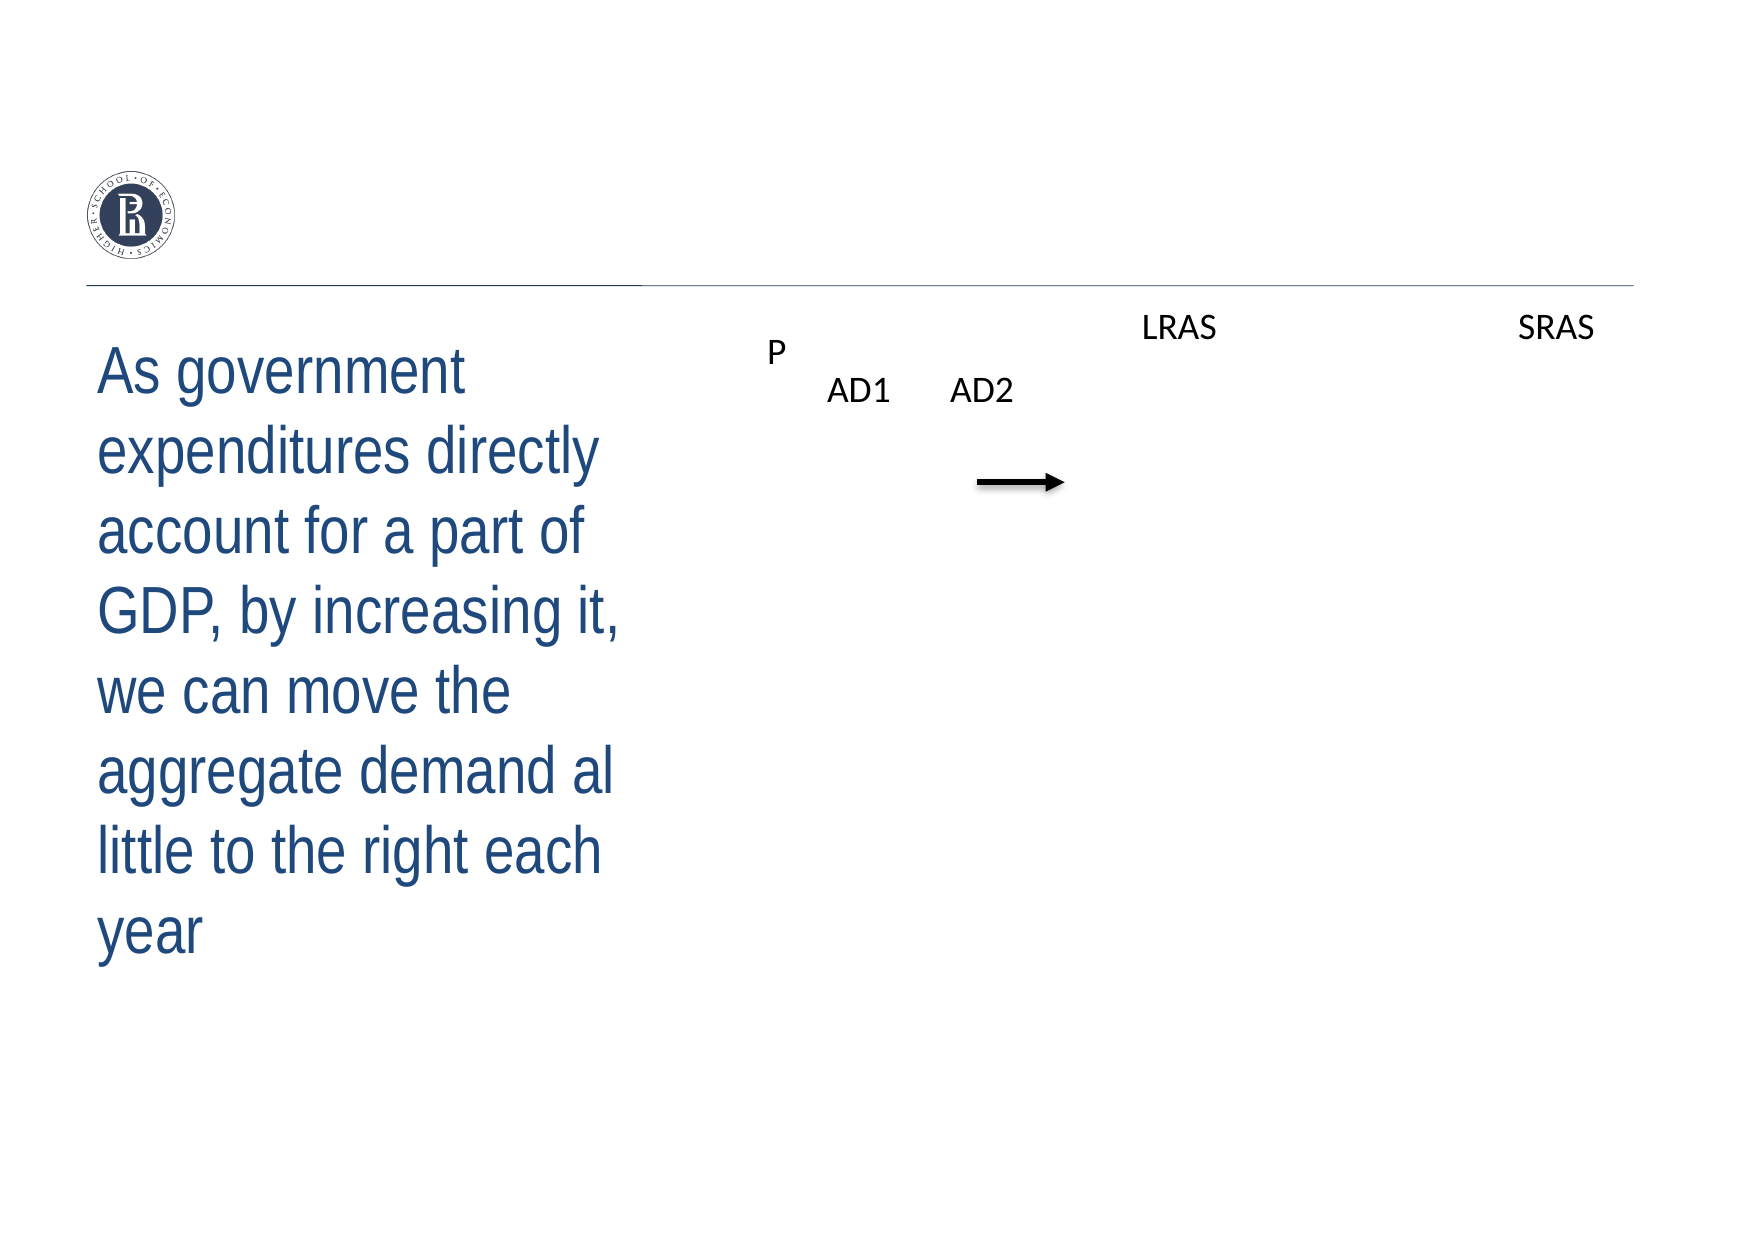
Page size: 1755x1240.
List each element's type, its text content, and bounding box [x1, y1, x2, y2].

text_box AD1 AD2 [812, 357, 1180, 418]
text_box As government expenditures directly account for a part of GDP, by increasing it, we can move the aggregate demand al little to the right each year [82, 319, 666, 975]
text_box LRAS SRAS [1127, 294, 1627, 355]
text_box P [752, 319, 802, 425]
picture [86, 170, 175, 259]
